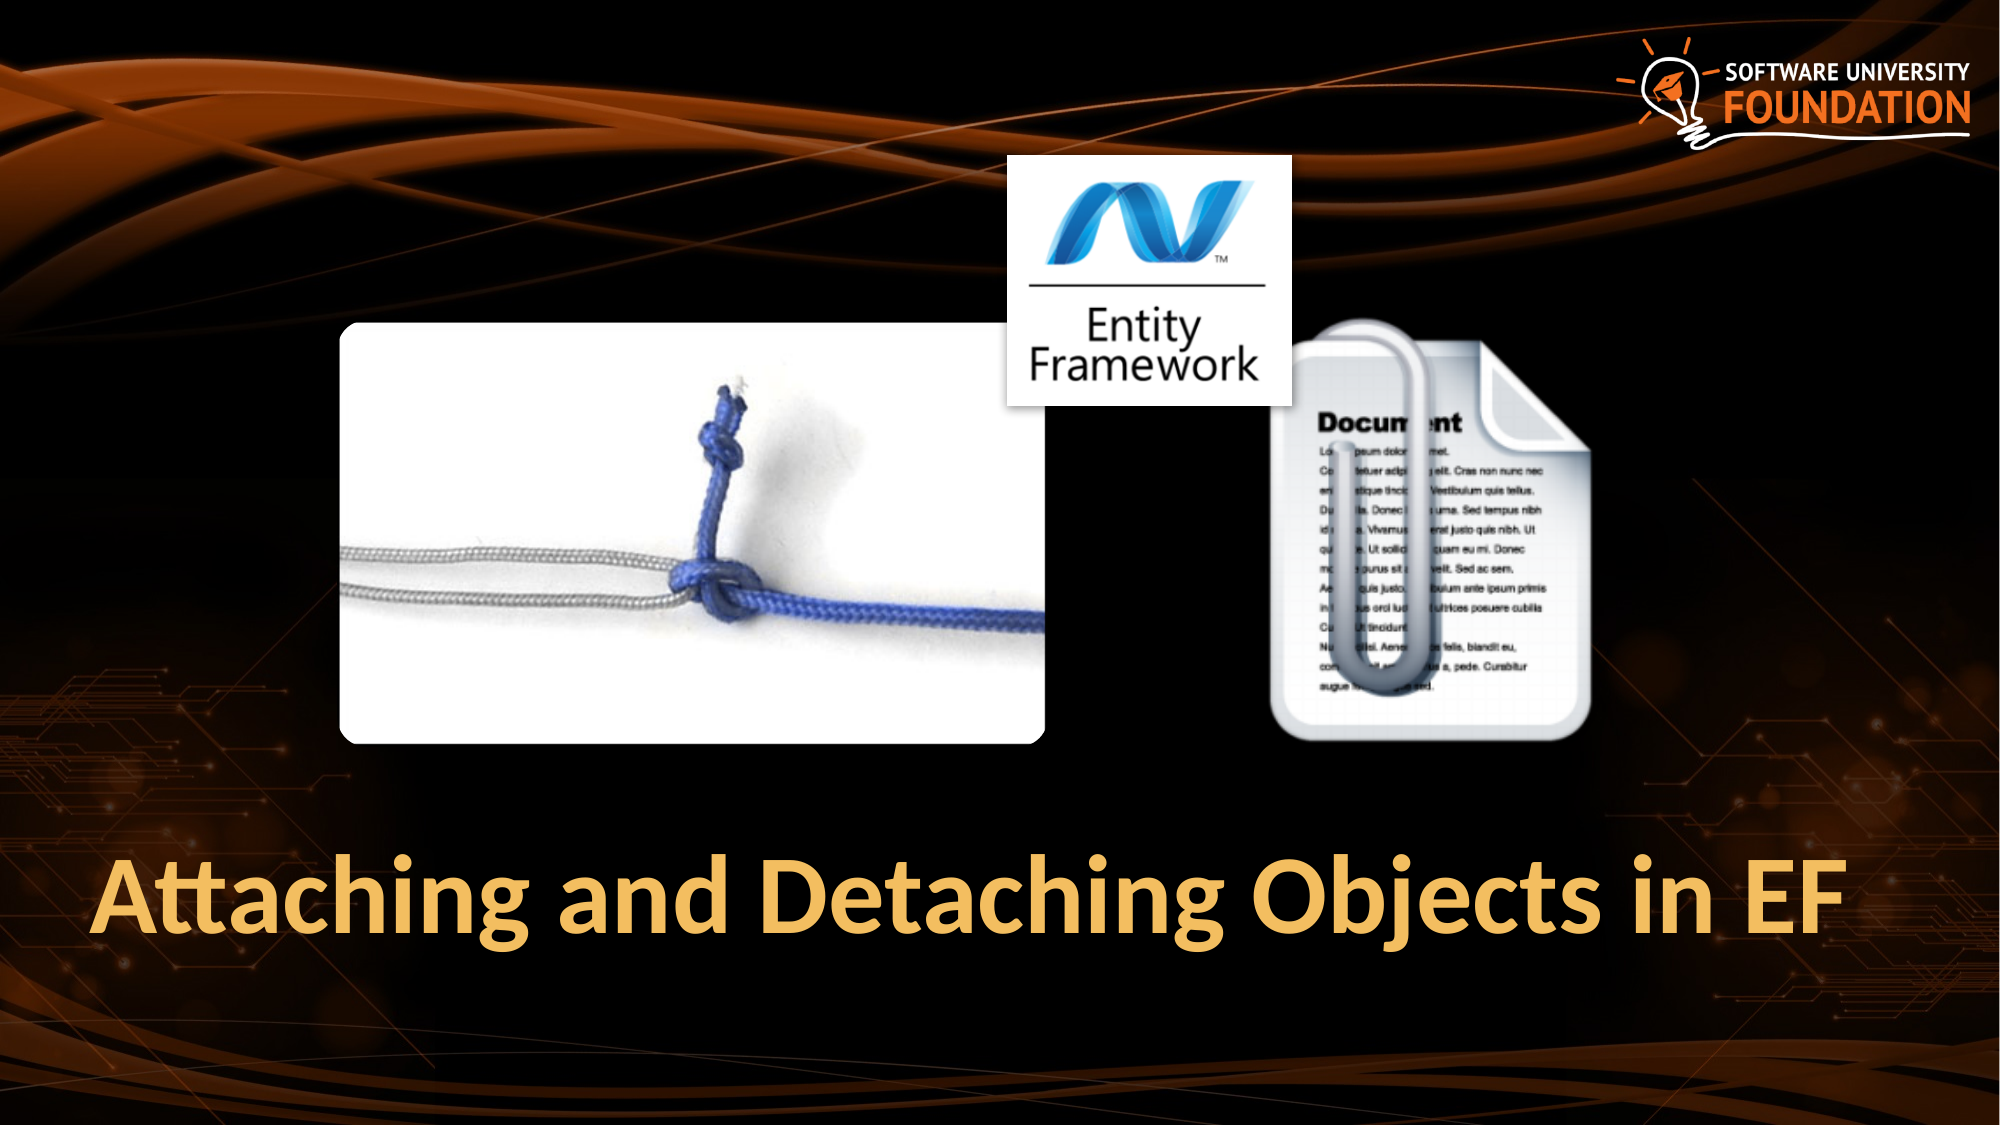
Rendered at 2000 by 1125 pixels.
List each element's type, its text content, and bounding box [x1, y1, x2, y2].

title Attaching and Detaching Objects in EF [66, 835, 1875, 963]
picture [0, 0, 2000, 1125]
